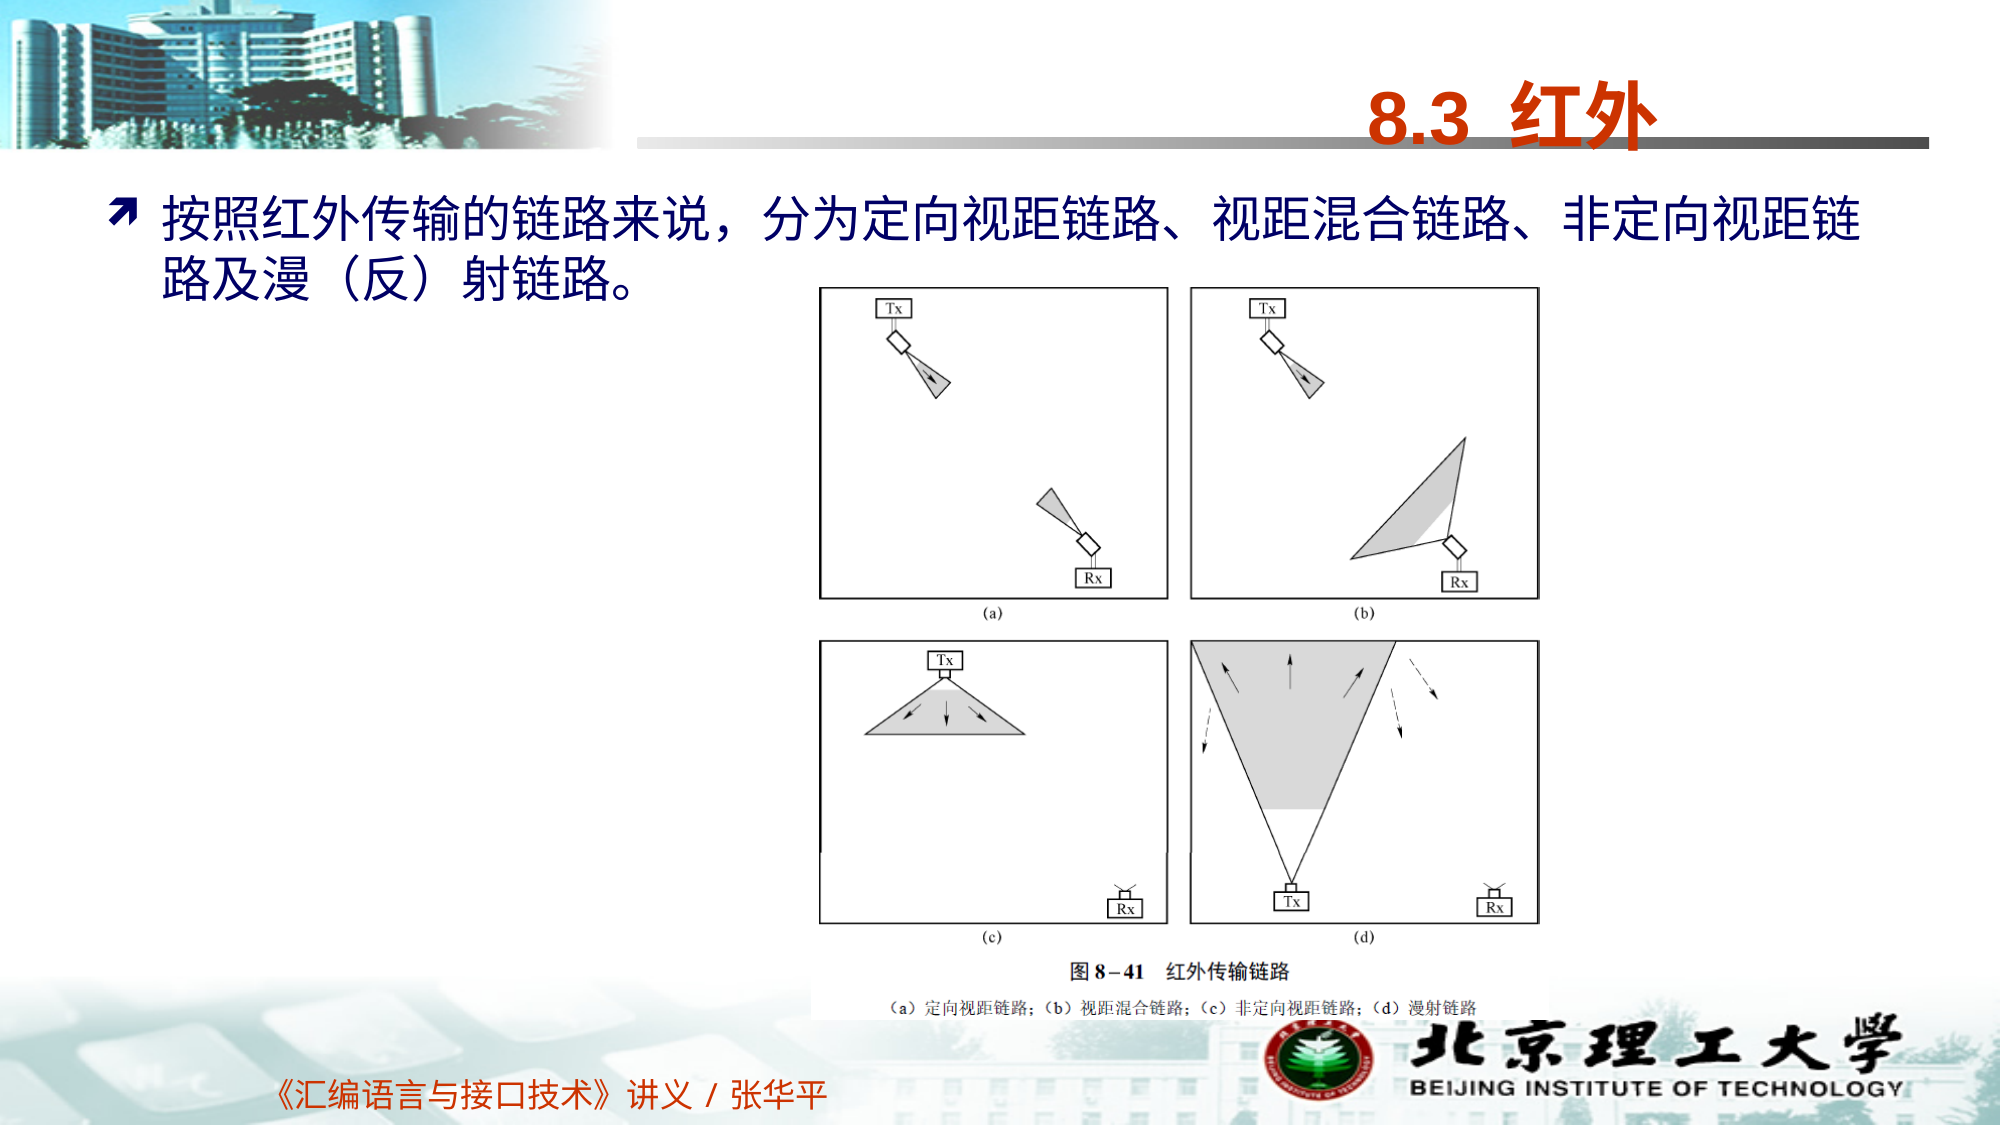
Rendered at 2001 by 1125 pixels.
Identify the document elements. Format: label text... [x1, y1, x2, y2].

list 按照红外传输的链路来说，分为定向视距链路、视距混合链路、非定向视距链路及漫（反）射链路。 [90, 179, 1910, 970]
picture [0, 0, 2000, 1125]
title 8.3 红外 [409, 45, 1675, 179]
